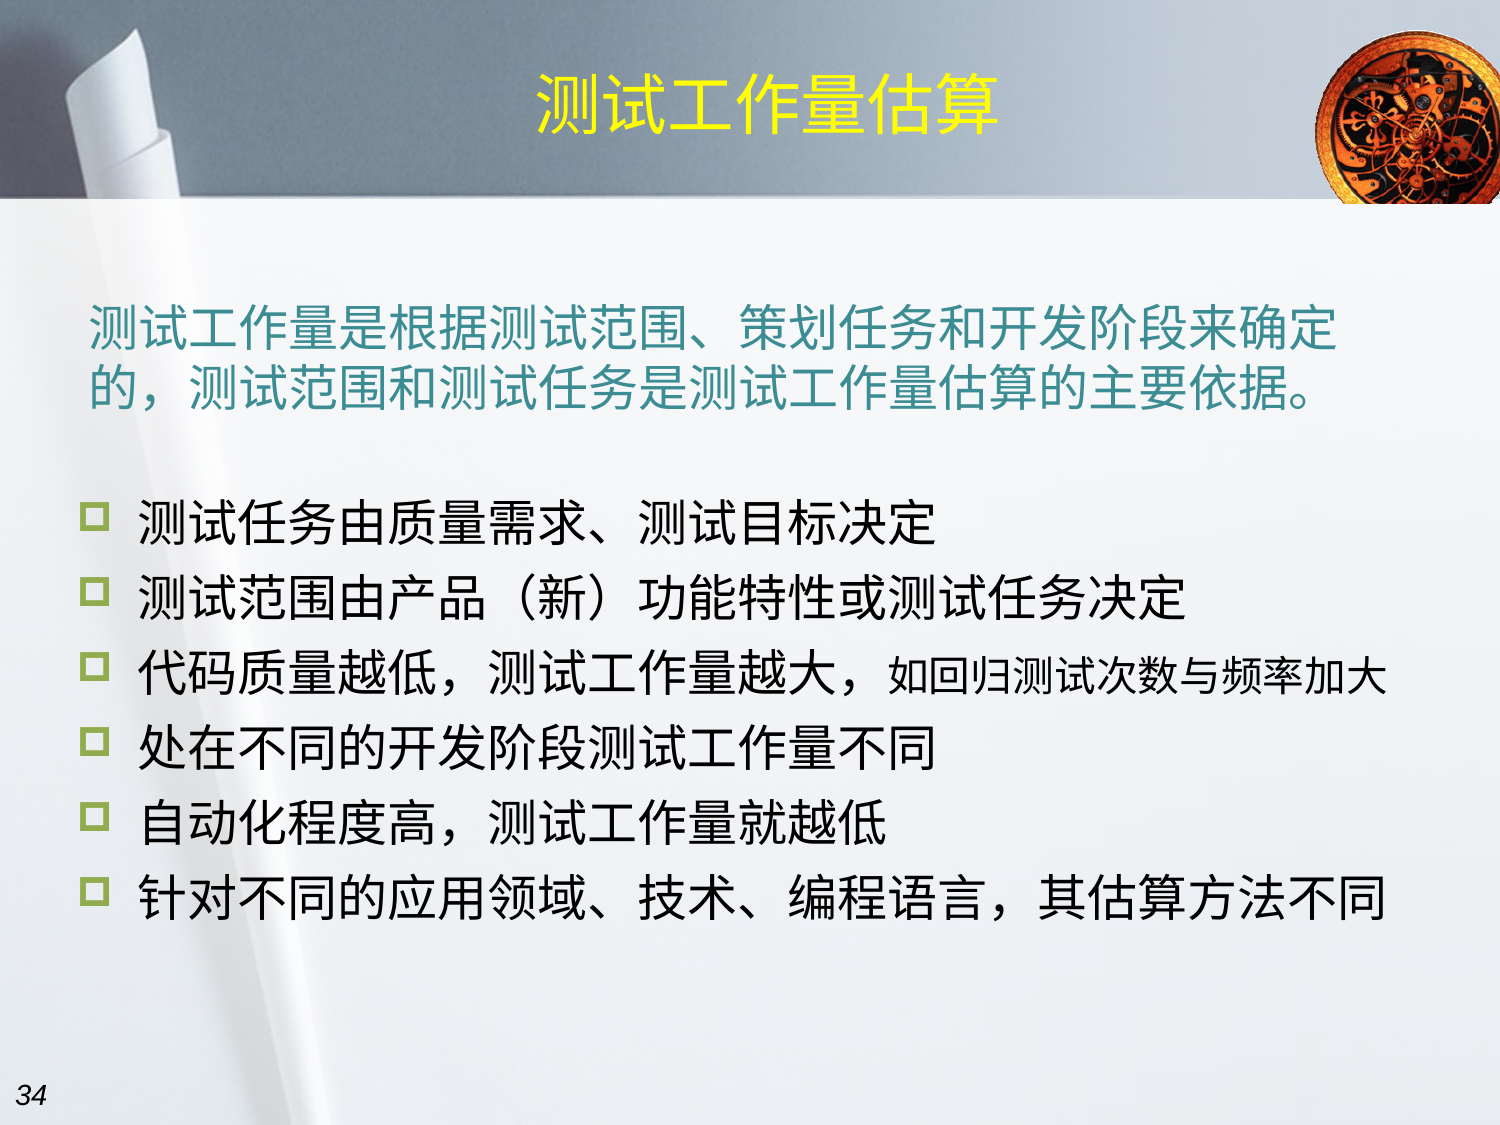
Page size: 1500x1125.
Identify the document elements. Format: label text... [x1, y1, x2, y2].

text_box 测试任务由质量需求、测试目标决定 测试范围由产品（新）功能特性或测试任务决定 代码质量越低，测试工作量越大，如回归测试次数与频率加大 处在不同的开发阶段测试工作量不同 自动化程度高，测试工作量就越低 针对不同的应用领域、技术、编程语言，其估算方法不同 [76, 491, 1442, 927]
title 测试工作量估算 [265, 66, 1271, 140]
slide_number 34 [0, 1069, 203, 1125]
picture [0, 0, 1500, 204]
text_box 测试工作量是根据测试范围、策划任务和开发阶段来确定的，测试范围和测试任务是测试工作量估算的主要依据。 [88, 296, 1364, 417]
